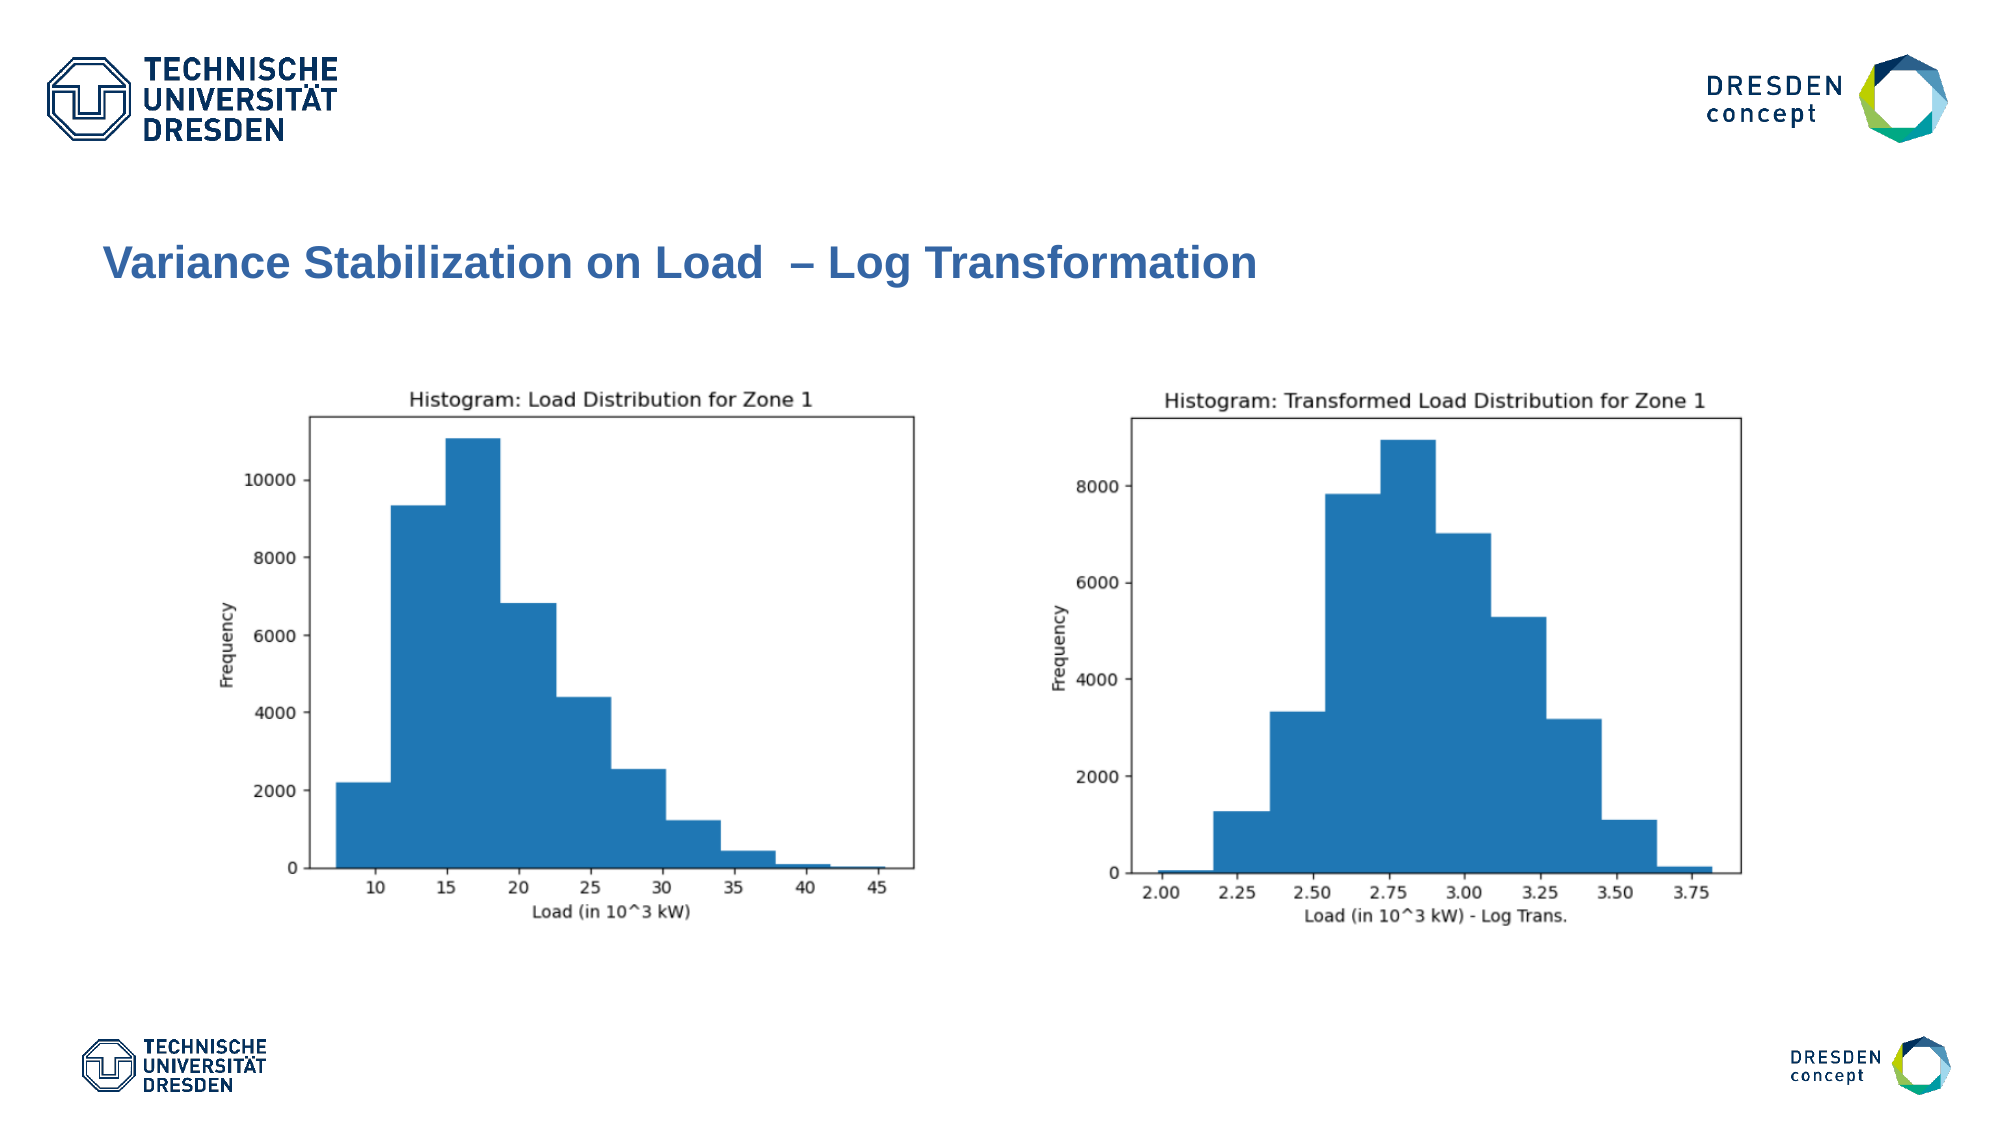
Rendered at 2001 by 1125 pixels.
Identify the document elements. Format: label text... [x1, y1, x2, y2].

text_box Variance Stabilization on Load – Log Transformation [75, 224, 1875, 300]
picture [47, 57, 337, 141]
picture [82, 1039, 266, 1092]
picture [1040, 383, 1791, 939]
picture [1791, 1036, 1951, 1095]
picture [208, 383, 960, 926]
picture [1707, 54, 1948, 143]
